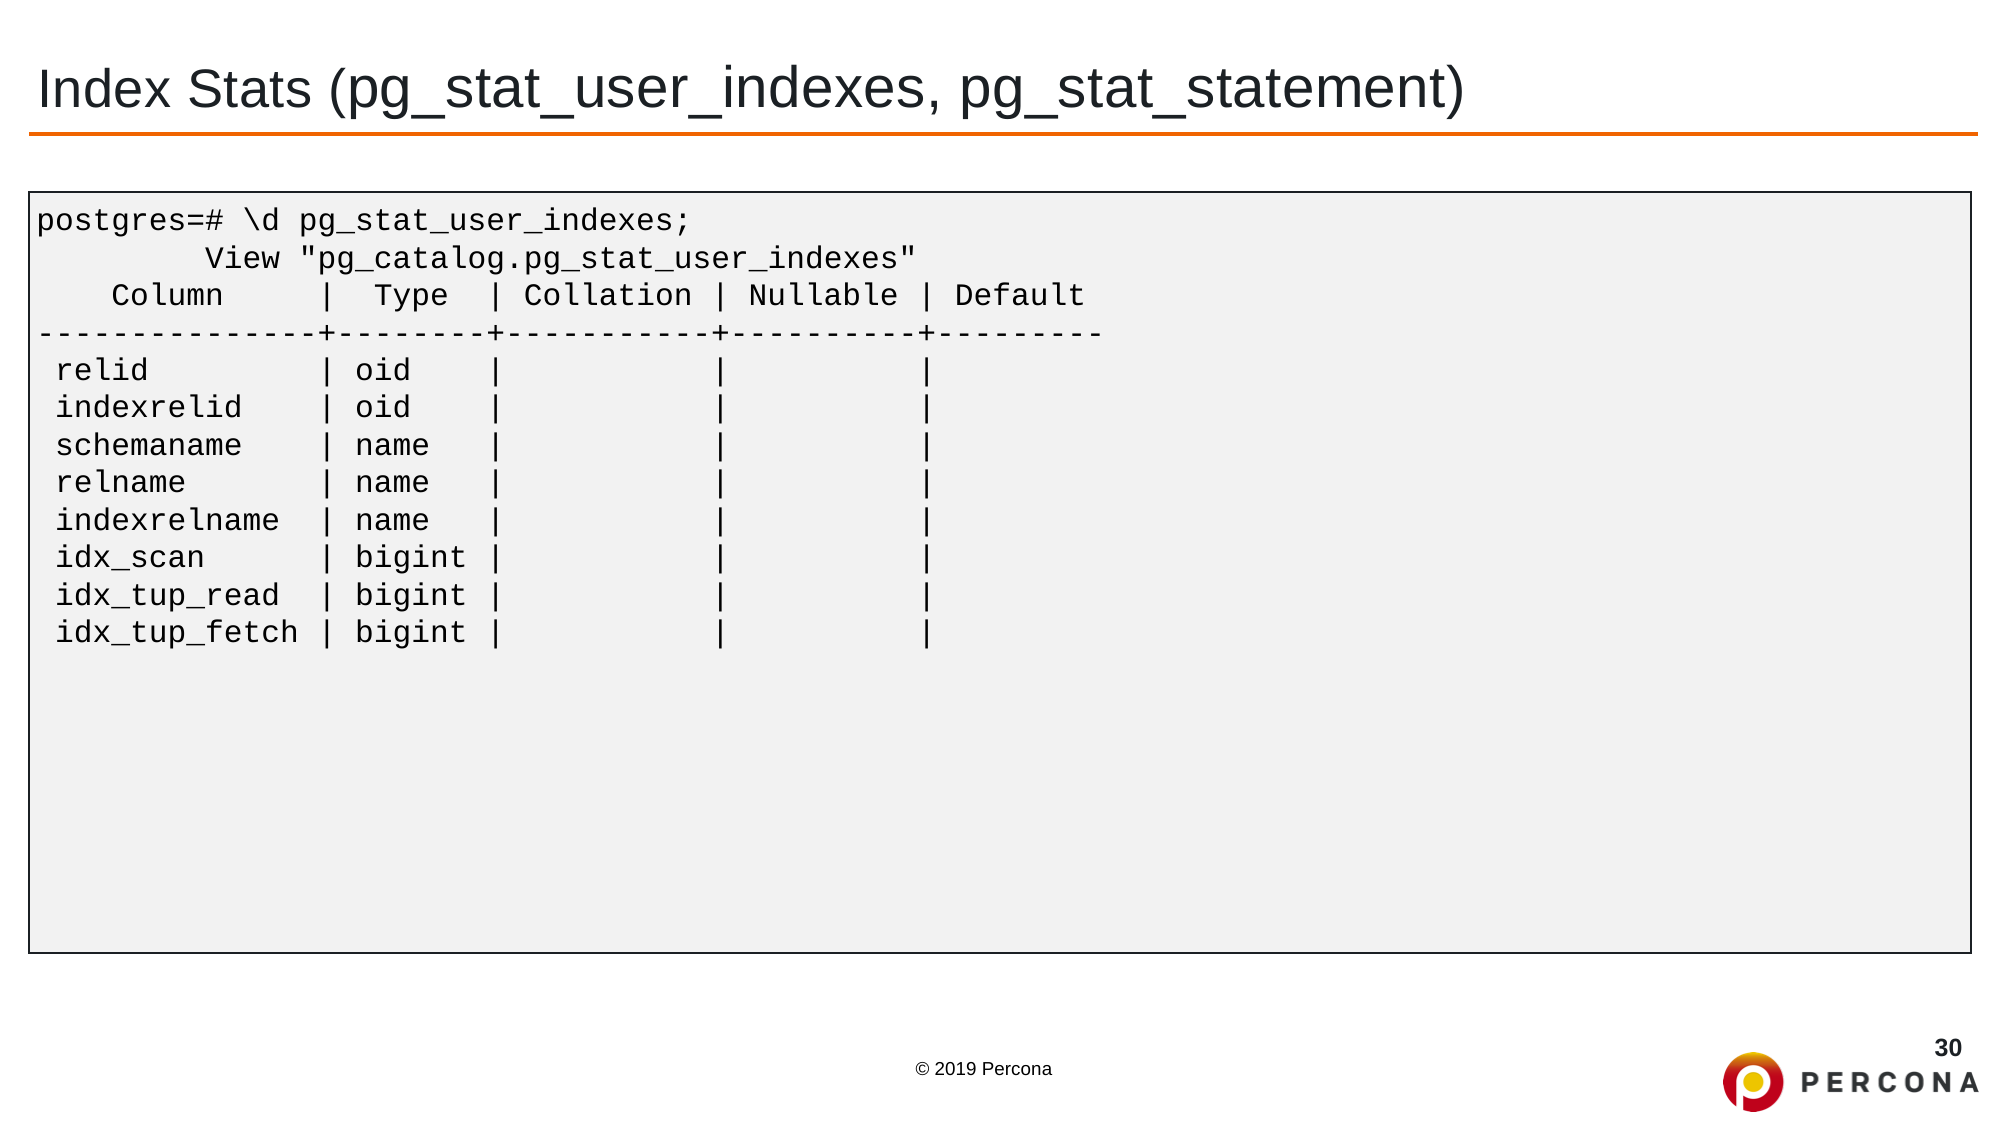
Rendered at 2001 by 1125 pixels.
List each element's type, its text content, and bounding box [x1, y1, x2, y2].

picture [1723, 1052, 1979, 1112]
title Index Stats (pg_stat_user_indexes, pg_stat_statement) [29, 29, 1979, 148]
text_box postgres=# \d pg_stat_user_indexes; View "pg_catalog.pg_stat_user_indexes" Column | Type | Collation | Nullable | Default ---------------+--------+-----------+----------+--------- relid | oid | | | indexrelid | oid | | | schemaname | name | | | relname | name | | | indexrelname | name | | | idx_scan | bigint | | | idx_tup_read | bigint | | | idx_tup_fetch | bigint | | | [28, 192, 1972, 954]
slide_number 30 [1925, 1028, 1972, 1066]
